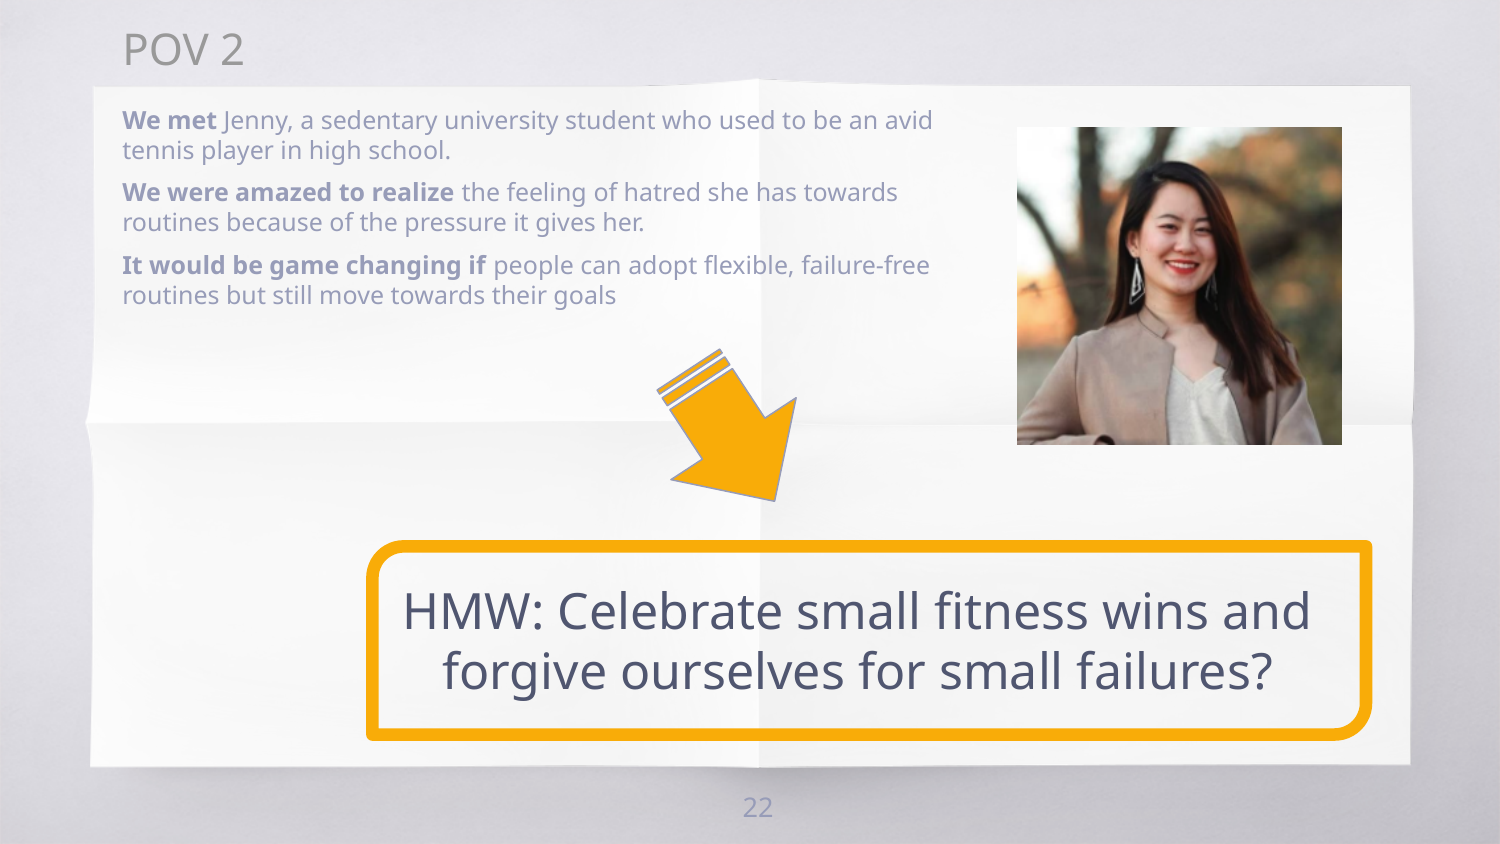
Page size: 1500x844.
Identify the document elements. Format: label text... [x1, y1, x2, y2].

list We met Jenny, a sedentary university student who used to be an avid tennis player in high school. We were amazed to realize the feeling of hatred she has towards routines because of the pressure it gives her. It would be game changing if people can adopt flexible, failure-free routines but still move towards their goals [107, 89, 965, 310]
picture [0, 0, 1500, 844]
text_box [375, 546, 1367, 564]
text_box POV 2 [107, 6, 319, 89]
slide_number 22 [713, 775, 804, 825]
text_box HMW: Celebrate small fitness wins and forgive ourselves for small failures? [336, 564, 1379, 715]
text_box [657, 349, 723, 395]
text_box [372, 715, 1364, 735]
text_box [669, 368, 797, 502]
text_box [662, 356, 730, 406]
